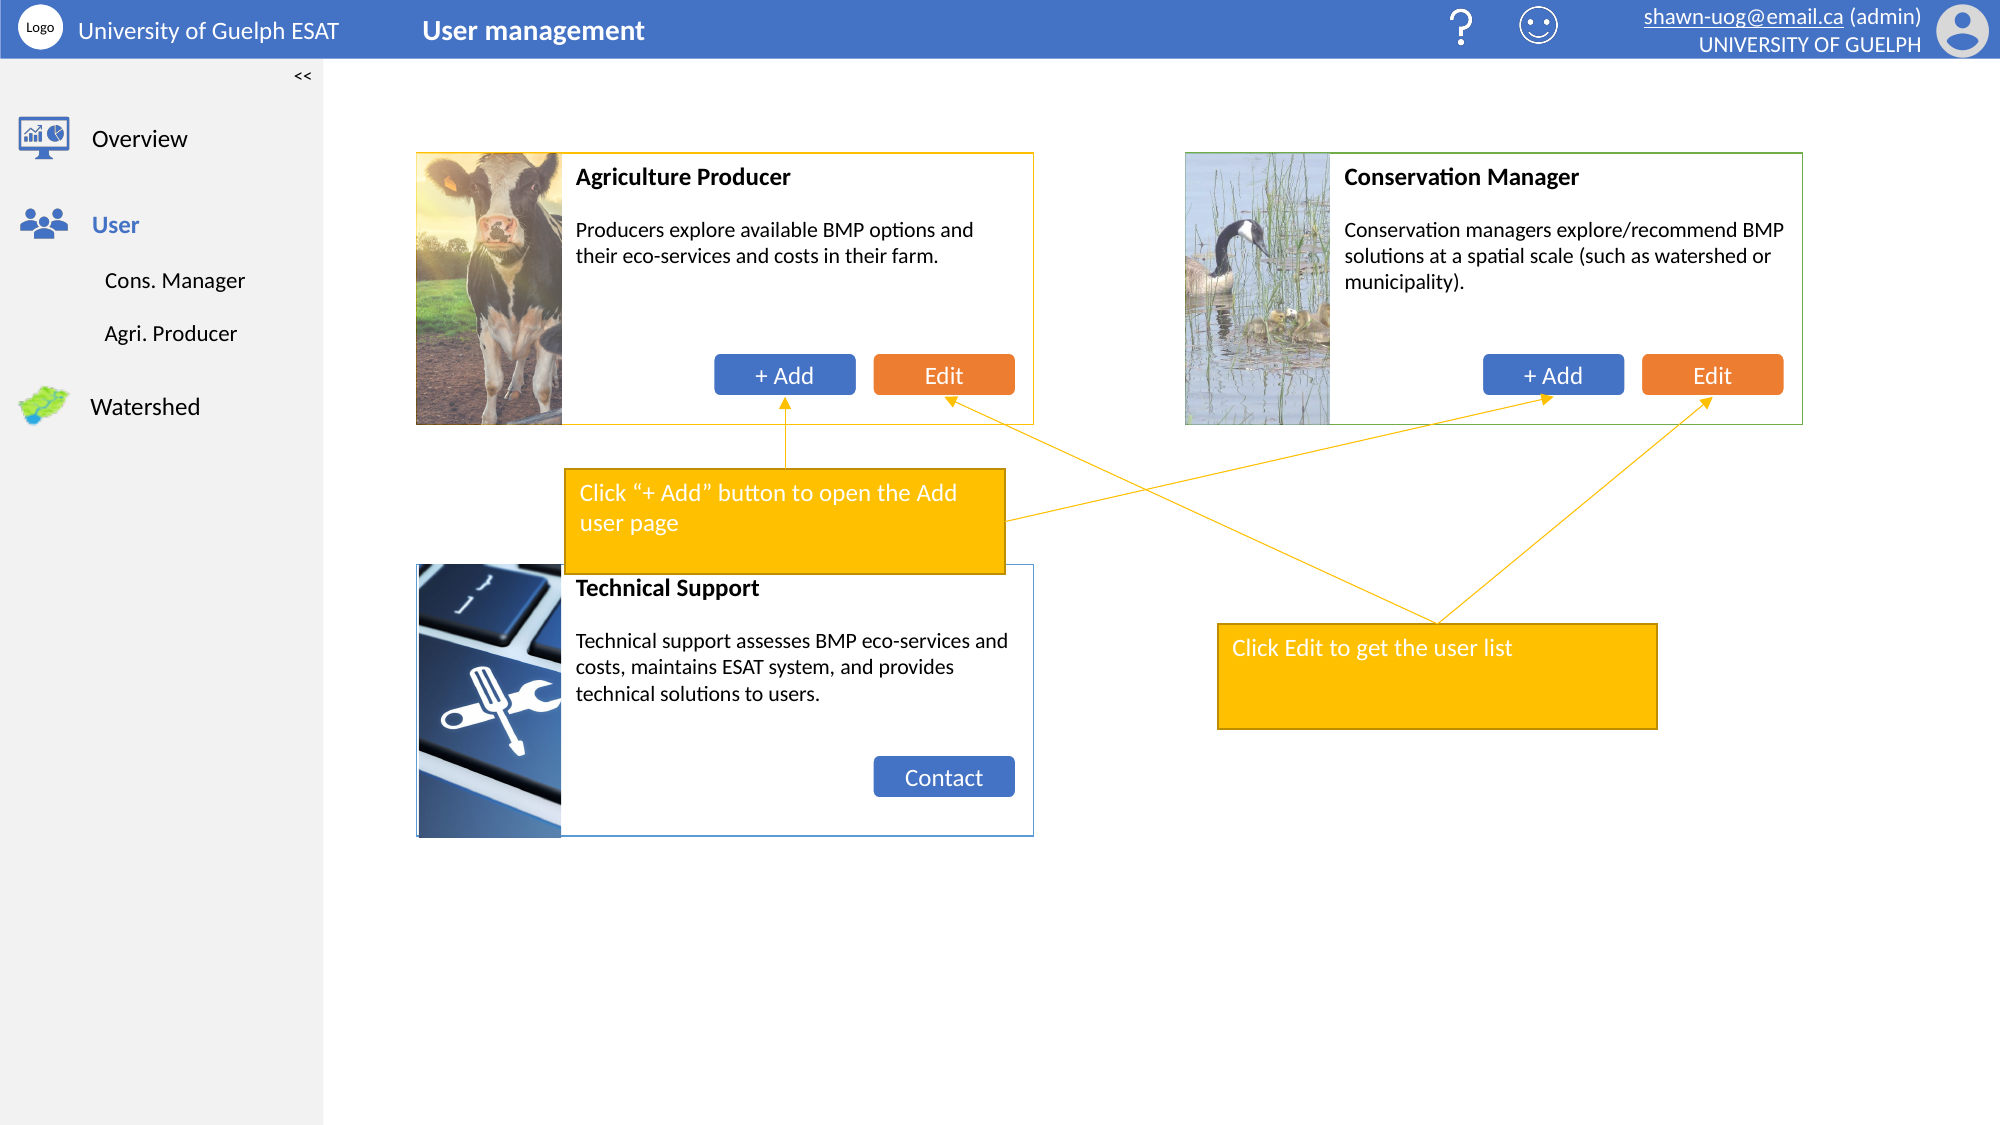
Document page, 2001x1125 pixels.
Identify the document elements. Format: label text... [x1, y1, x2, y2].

text_box Contact [870, 752, 1019, 801]
text_box Edit [870, 350, 1019, 396]
text_box Cons. Manager [104, 264, 281, 294]
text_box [17, 385, 309, 426]
picture [418, 564, 562, 838]
text_box + Add [711, 350, 859, 396]
picture [416, 152, 562, 425]
text_box Agriculture Producer Producers explore available BMP options and their eco-services and costs in their farm. [560, 152, 1034, 426]
text_box + Add [1479, 350, 1628, 396]
text_box Agri. Producer [104, 317, 280, 347]
text_box << [282, 66, 324, 87]
text_box Conservation Manager Conservation managers explore/recommend BMP solutions at a spatial scale (such as watershed or municipality). [1330, 152, 1803, 426]
text_box Technical Support Technical support assesses BMP eco-services and costs, maintains ESAT system, and provides technical solutions to users. [560, 563, 1034, 837]
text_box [16, 111, 311, 184]
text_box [16, 196, 311, 251]
text_box [0, 66, 324, 1125]
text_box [565, 396, 1554, 575]
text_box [944, 396, 1713, 729]
picture [1185, 152, 1330, 396]
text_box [0, 0, 2000, 66]
text_box Edit [1638, 350, 1787, 399]
